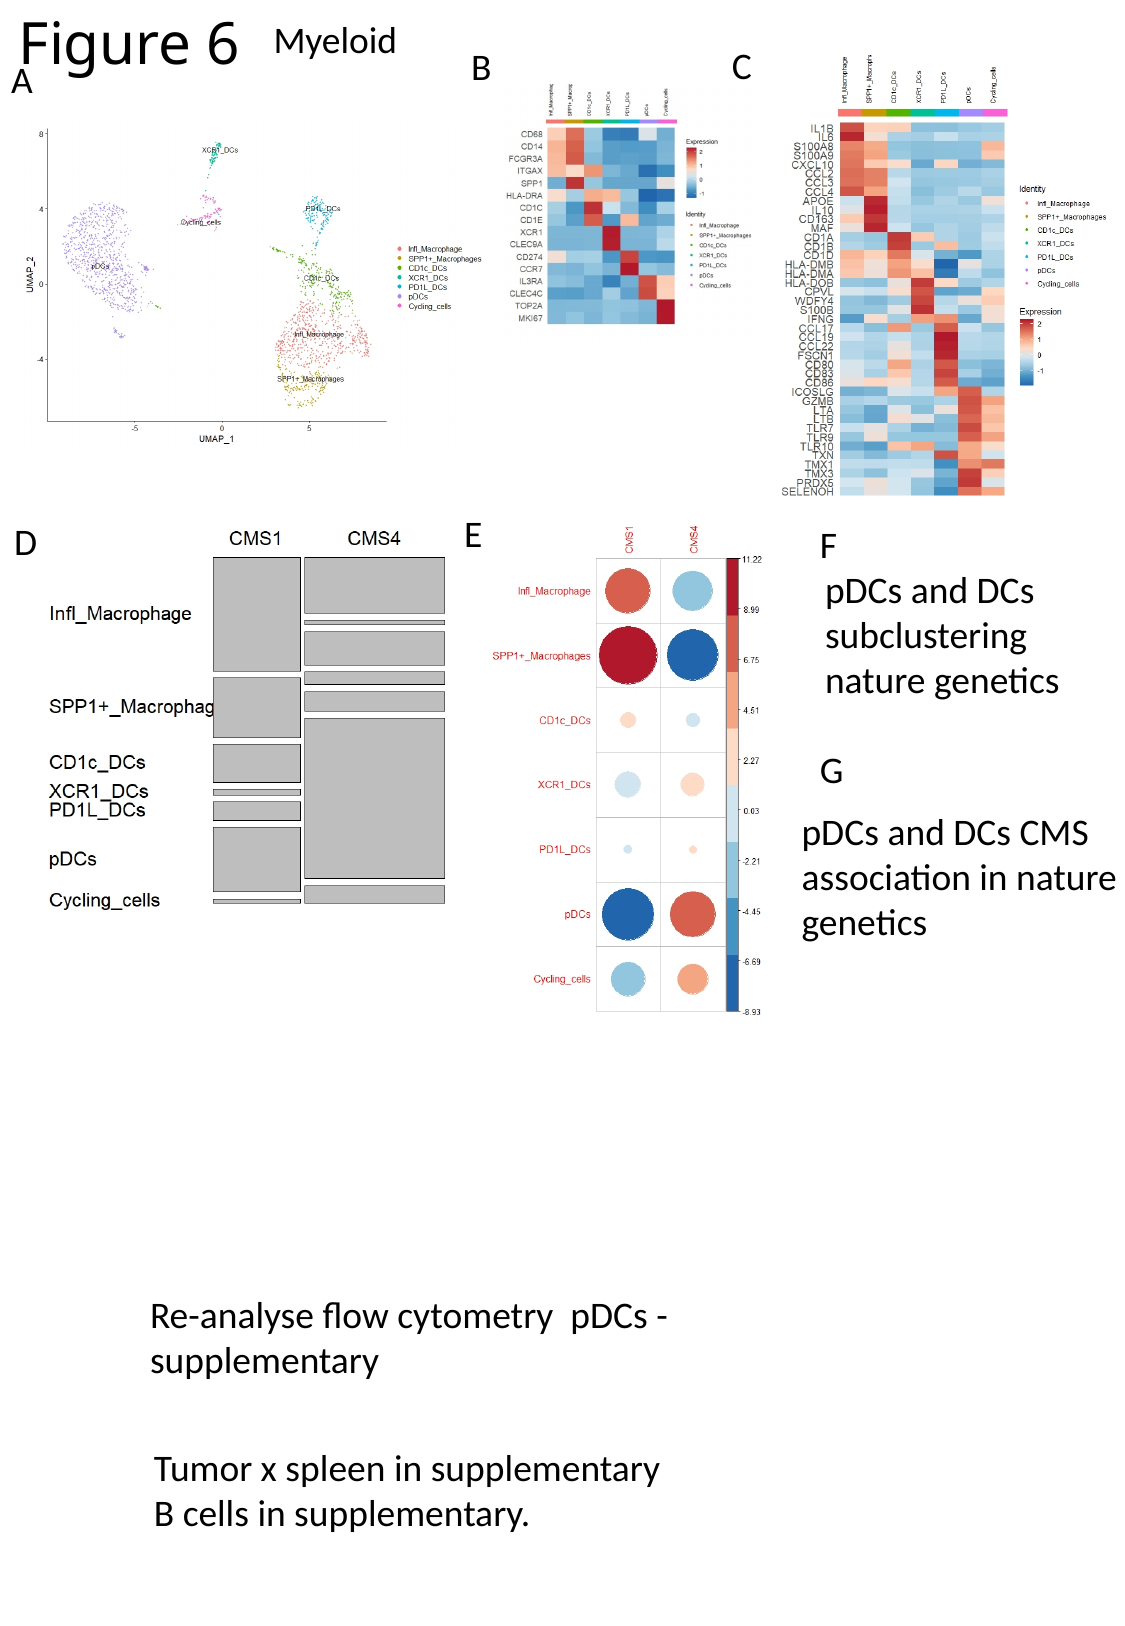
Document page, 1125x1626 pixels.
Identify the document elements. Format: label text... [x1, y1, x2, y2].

text_box pDCs and DCs CMS association in nature genetics [786, 800, 1125, 951]
text_box G [805, 738, 862, 799]
text_box E [449, 502, 506, 563]
picture [18, 121, 489, 451]
text_box A [0, 49, 53, 109]
picture [500, 84, 761, 345]
text_box Tumor x spleen in supplementary B cells in supplementary. [139, 1436, 999, 1542]
text_box Re-analyse flow cytometry pDCs - supplementary [135, 1283, 866, 1389]
text_box Myeloid [258, 8, 1125, 69]
text_box C [717, 34, 774, 95]
title Figure 6 [0, 4, 259, 85]
text_box B [456, 69, 513, 96]
picture [40, 524, 447, 916]
picture [773, 55, 1119, 516]
picture [484, 522, 779, 1025]
text_box D [0, 510, 56, 570]
text_box pDCs and DCs subclustering nature genetics [810, 558, 1105, 709]
text_box F [805, 516, 862, 574]
